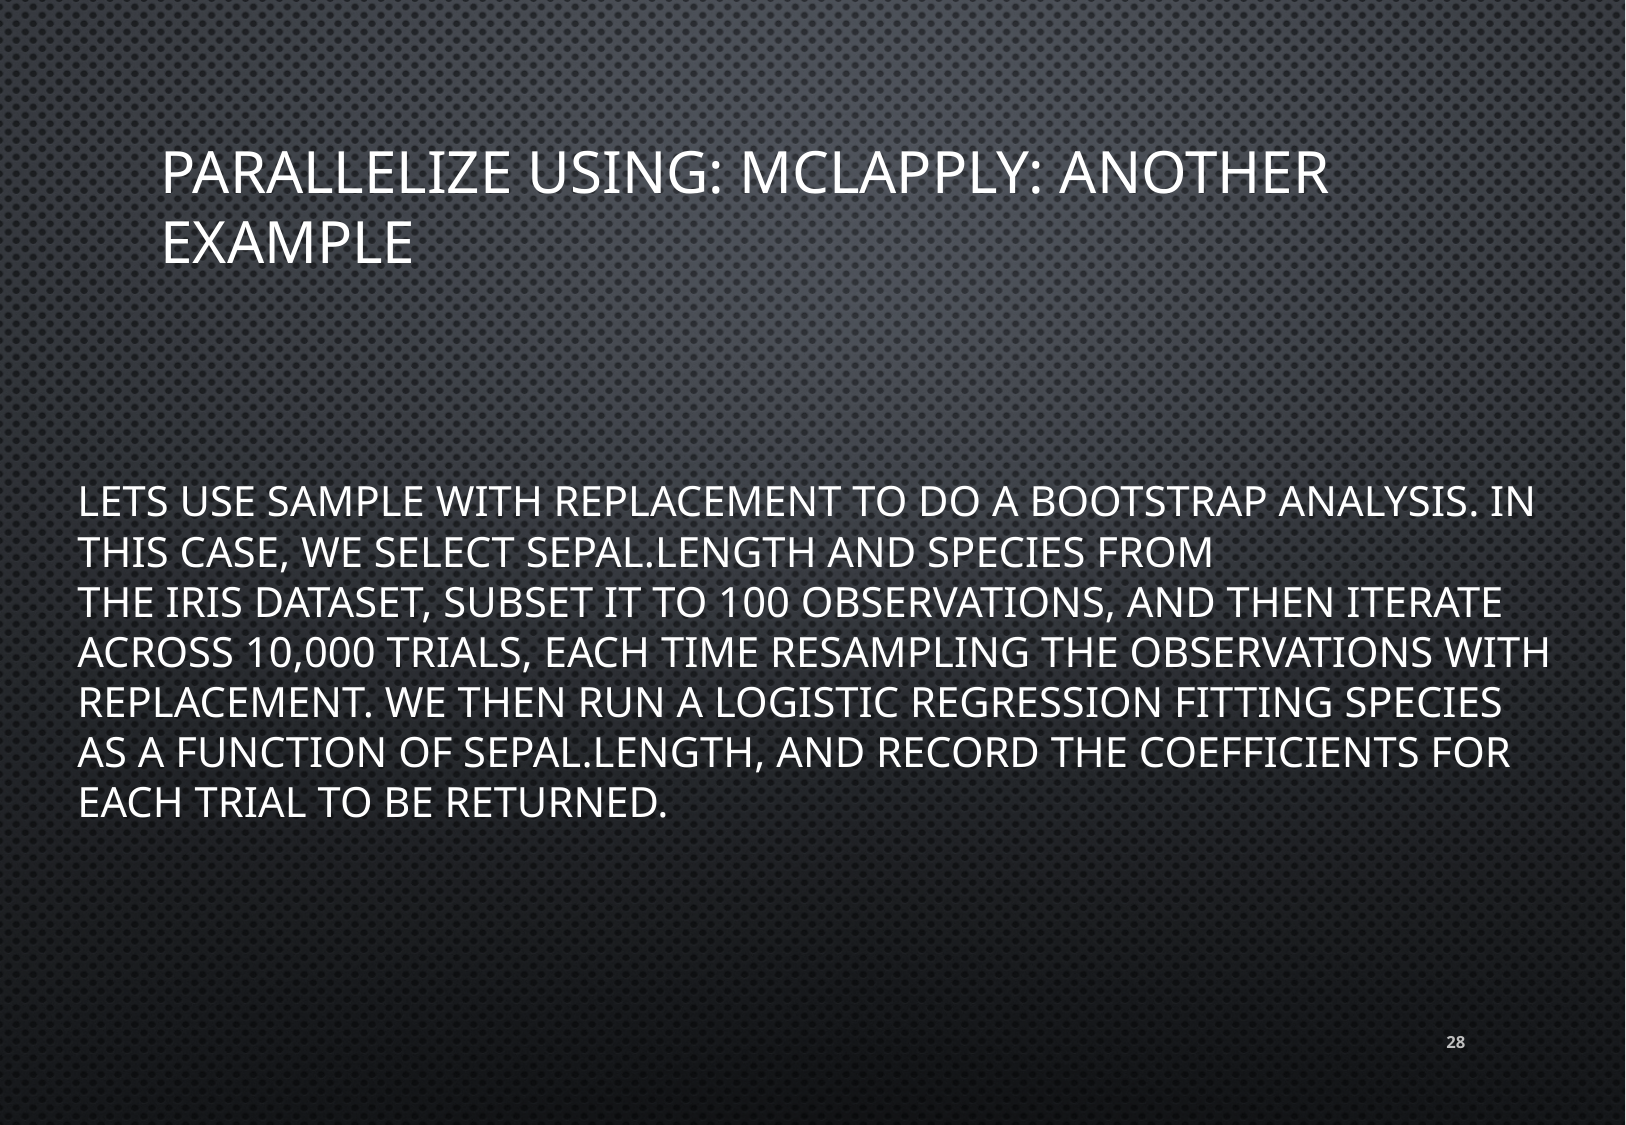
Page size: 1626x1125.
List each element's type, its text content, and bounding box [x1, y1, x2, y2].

title Parallelize using: mclapply: another example [145, 97, 1481, 299]
slide_number 28 [1406, 1013, 1481, 1074]
list Lets use sample with replacement to do a bootstrap analysis. In this case, we select Sepal.Length and Species from the iris dataset, subset it to 100 observations, and then iterate across 10,000 trials, each time resampling the observations with replacement. We then run a logistic regression fitting species as a function of Sepal.length, and record the coefficients for each trial to be returned. [62, 299, 1575, 1001]
